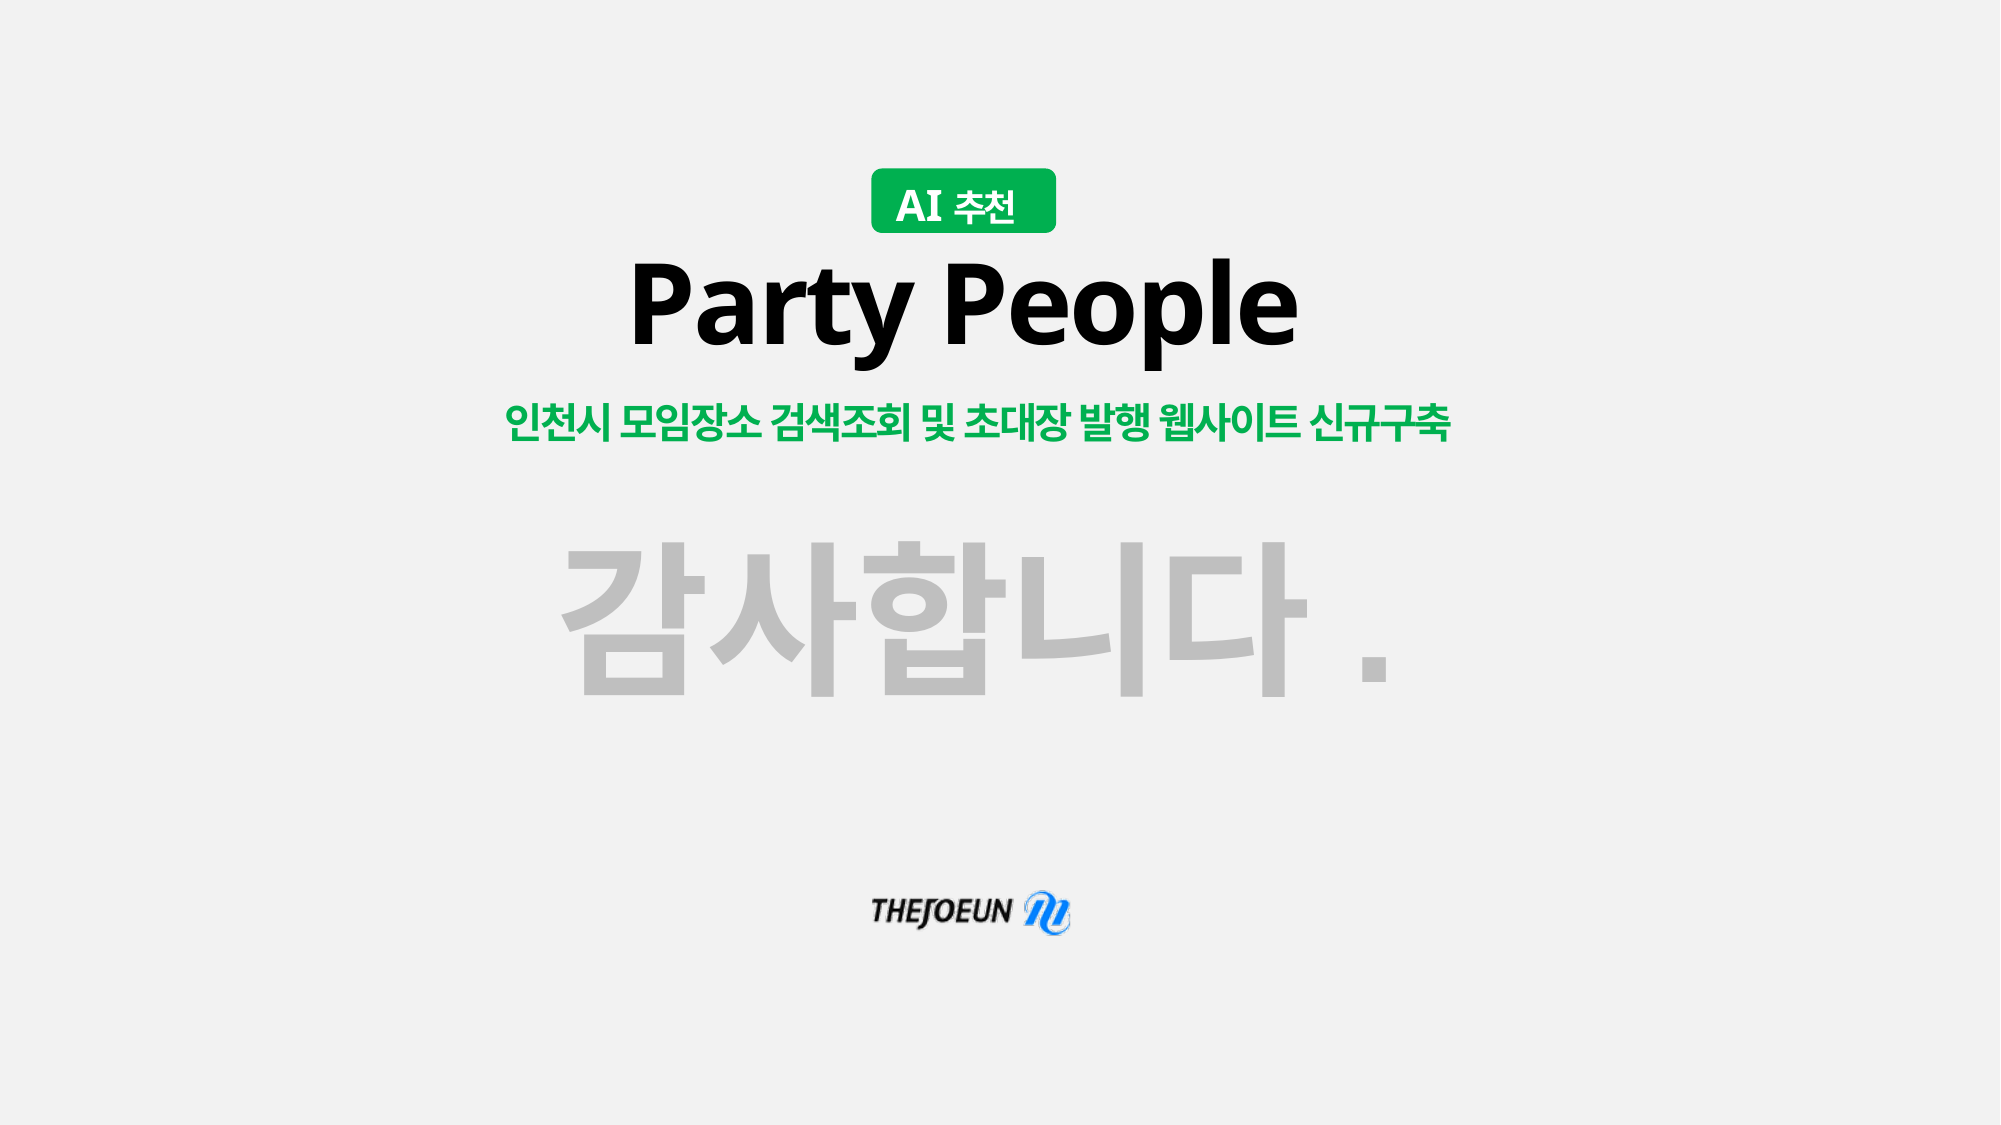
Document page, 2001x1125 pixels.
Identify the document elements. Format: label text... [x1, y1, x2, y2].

picture [774, 878, 1080, 943]
title Party People [213, 238, 1714, 377]
text_box 인천시 모임장소 검색조회 및 초대장 발행 웹사이트 신규구축 [435, 389, 1522, 454]
subtitle 감사합니다. [227, 531, 1728, 763]
text_box AI 추천 [870, 167, 1058, 235]
